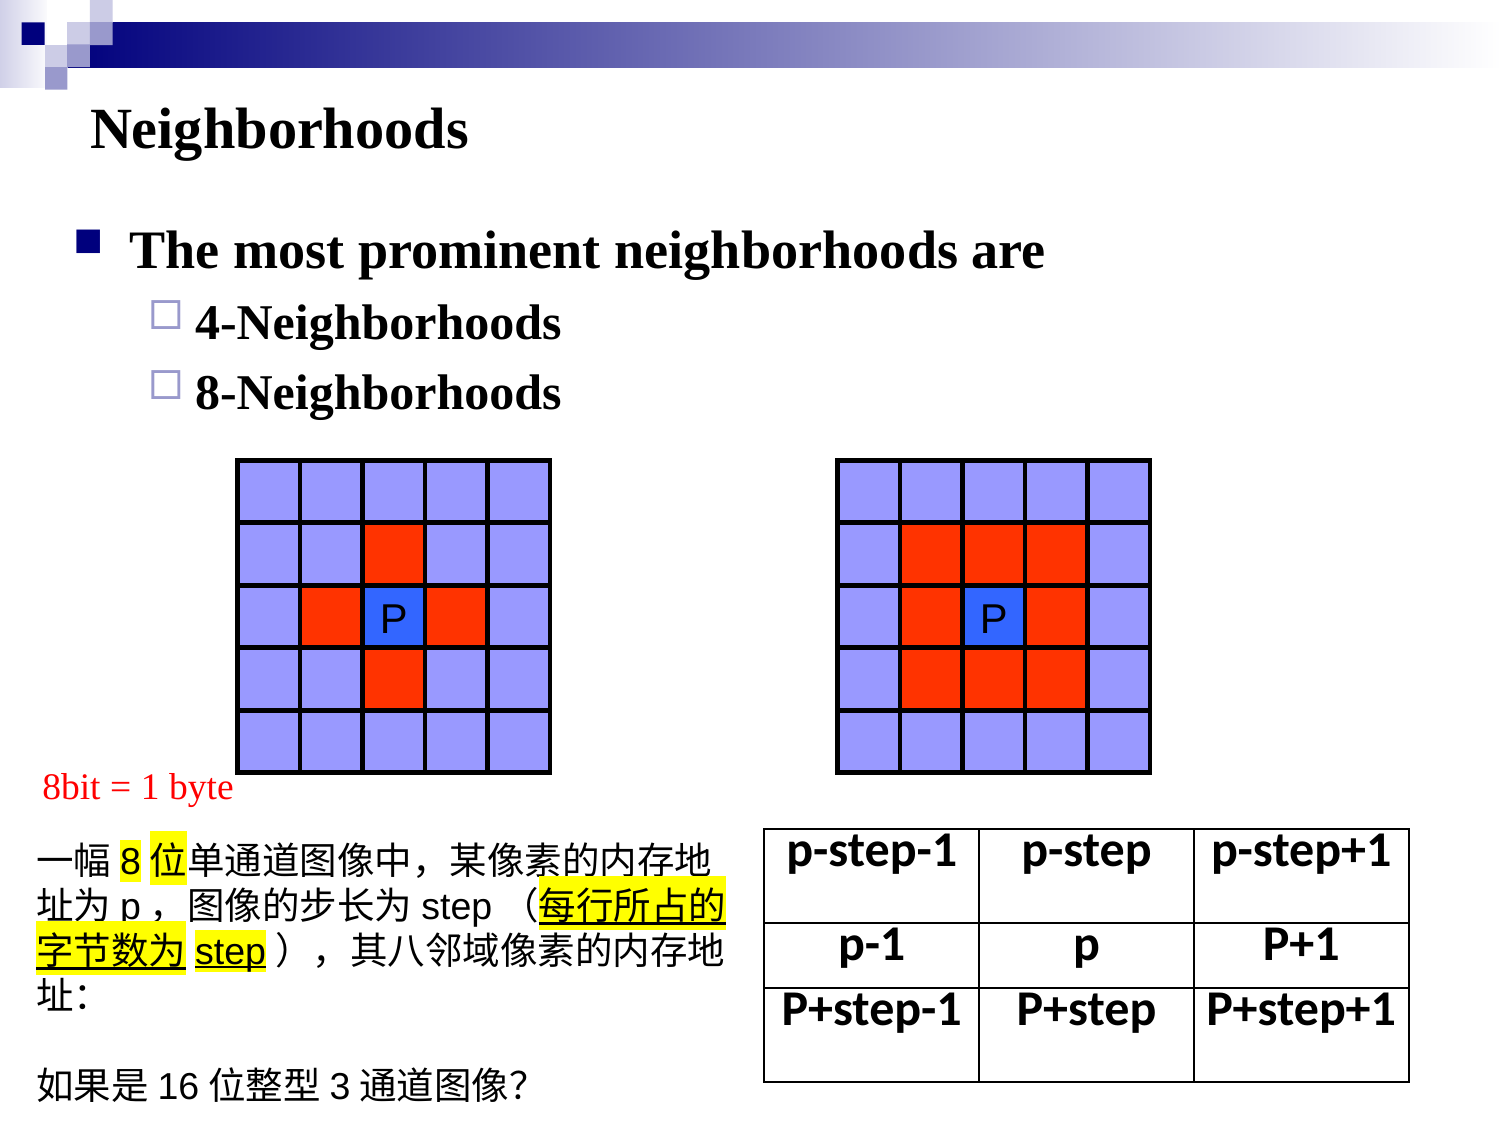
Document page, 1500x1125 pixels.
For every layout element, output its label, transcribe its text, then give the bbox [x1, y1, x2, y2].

table_cell p [980, 924, 1193, 987]
table_header p-step [980, 830, 1193, 922]
list The most prominent neighborhoods are 4-Neighborhoods 8-Neighborhoods [58, 207, 1444, 980]
table_header p-step+1 [1195, 830, 1408, 922]
title Neighborhoods [75, 45, 1442, 206]
table_cell p-1 [765, 924, 978, 987]
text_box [837, 460, 1151, 774]
table_cell P+step-1 [765, 989, 978, 1081]
table_header p-step-1 [765, 830, 978, 922]
table_cell P+step [980, 989, 1193, 1081]
text_box 8bit = 1 byte [27, 754, 425, 815]
table_cell P+step+1 [1195, 989, 1408, 1081]
table_cell P+1 [1195, 924, 1408, 987]
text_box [237, 460, 551, 774]
text_box 一幅8位单通道图像中，某像素的内存地址为p，图像的步长为step（每行所占的字节数为step），其八邻域像素的内存地址： 如果是16位整型3通道图像？ [21, 829, 749, 1125]
